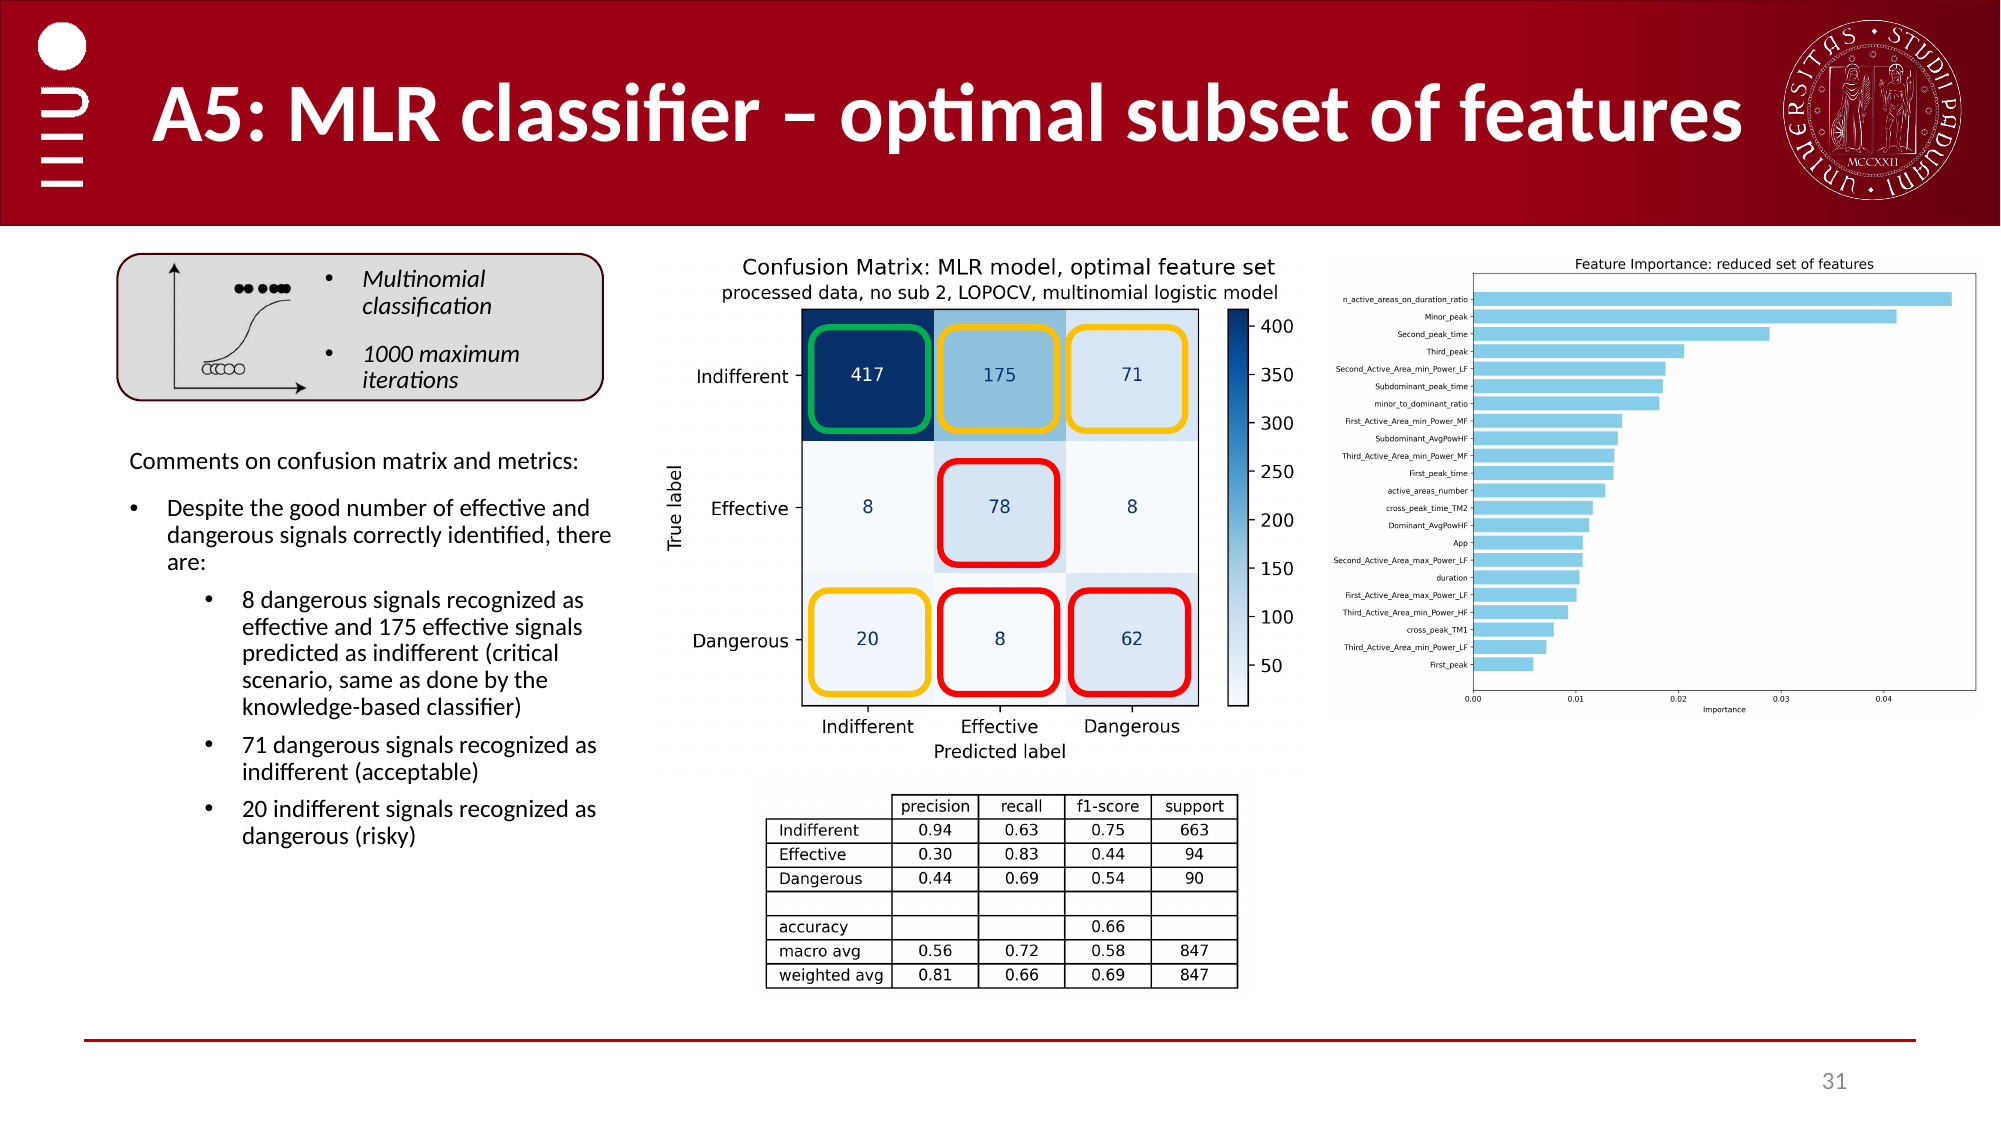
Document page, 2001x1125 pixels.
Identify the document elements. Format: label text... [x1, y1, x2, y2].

picture [160, 258, 310, 395]
picture [1328, 253, 1981, 726]
text_box Multinomial classification 1000 maximum iterations [310, 258, 615, 376]
title A5: MLR classifier – optimal subset of features [137, 34, 1793, 194]
slide_number 31 [1412, 1049, 1863, 1110]
picture [1783, 20, 1963, 200]
list Comments on confusion matrix and metrics: Despite the good number of effective and dangerous signals correctly identified, there are: 8 dangerous signals recognized as effective and 175 effective signals predicted as indifferent (critical scenario, same as done by the knowledge-based classifier) 71 dangerous signals recognized as indifferent (acceptable) 20 indifferent signals recognized as dangerous (risky) [114, 440, 633, 879]
text_box [116, 252, 604, 402]
picture [654, 245, 1307, 998]
